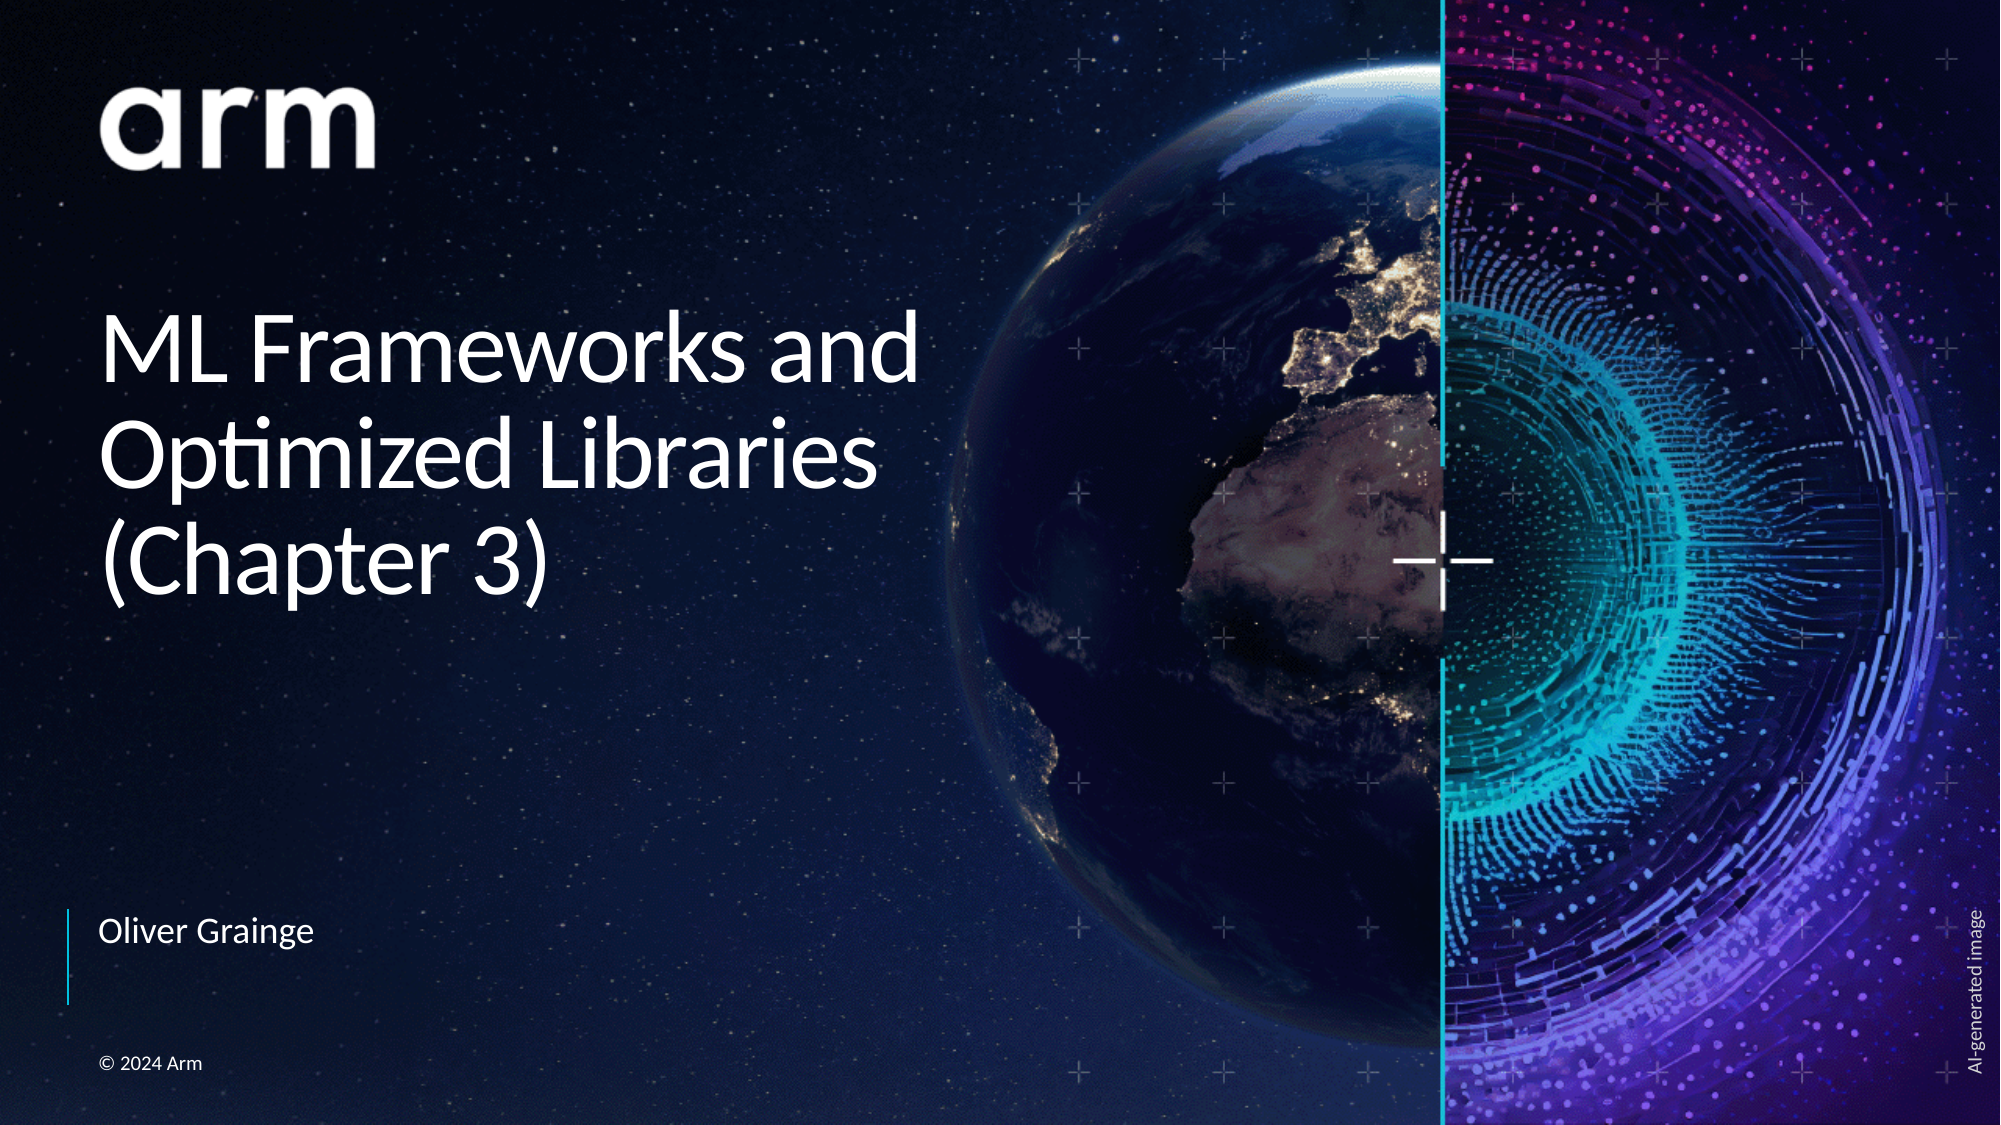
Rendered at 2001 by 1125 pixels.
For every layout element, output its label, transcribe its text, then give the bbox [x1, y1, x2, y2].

title ML Frameworks and Optimized Libraries (Chapter 3) [98, 297, 1115, 720]
picture [0, 0, 2000, 1125]
list Oliver Grainge [98, 906, 798, 955]
